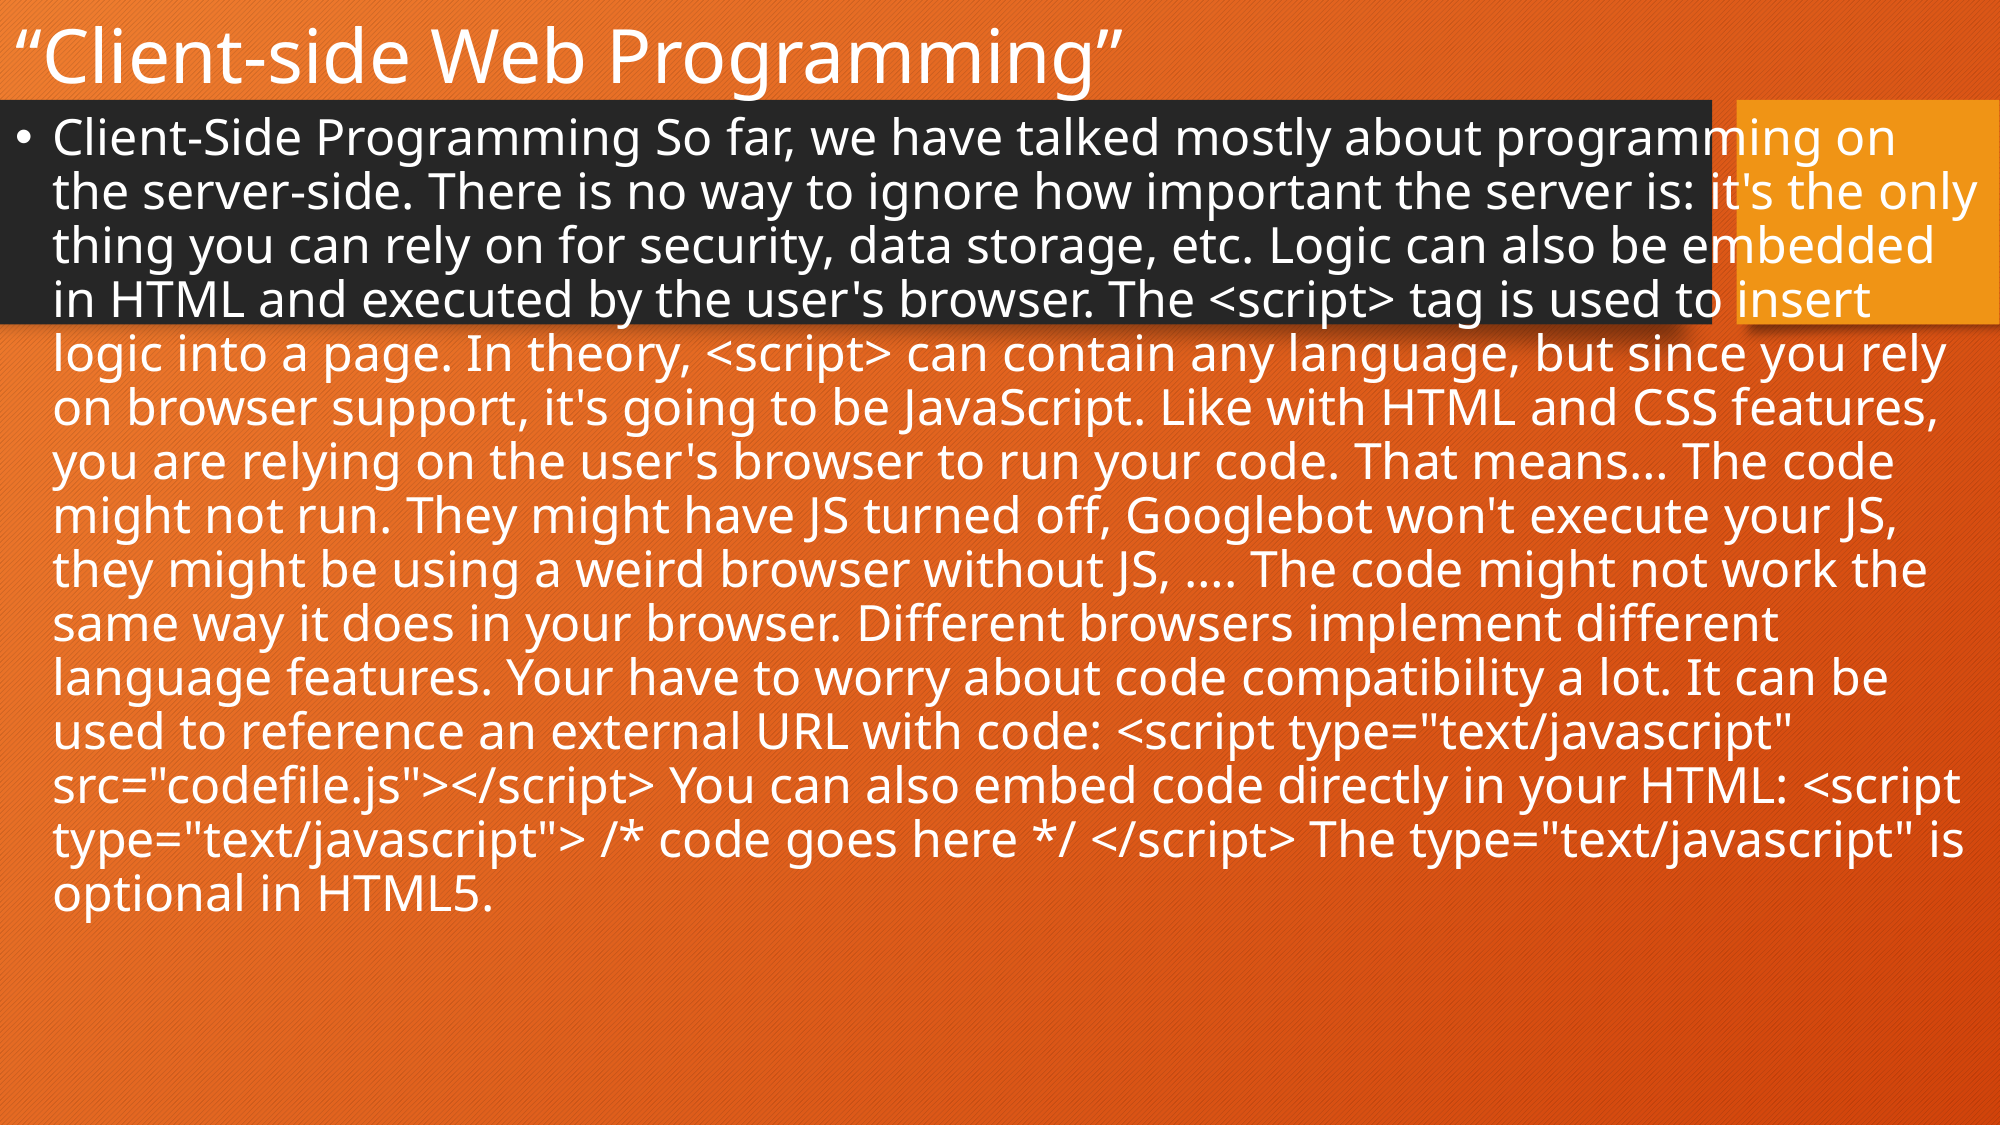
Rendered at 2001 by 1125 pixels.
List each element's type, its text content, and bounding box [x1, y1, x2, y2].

list Client-Side Programming So far, we have talked mostly about programming on the server-side. There is no way to ignore how important the server is: it's the only thing you can rely on for security, data storage, etc. Logic can also be embedded in HTML and executed by the user's browser. The <script> tag is used to insert logic into a page. In theory, <script> can contain any language, but since you rely on browser support, it's going to be JavaScript. Like with HTML and CSS features, you are relying on the user's browser to run your code. That means… The code might not run. They might have JS turned off, Googlebot won't execute your JS, they might be using a weird browser without JS, …. The code might not work the same way it does in your browser. Different browsers implement different language features. Your have to worry about code compatibility a lot. It can be used to reference an external URL with code: <script type="text/javascript" src="codefile.js"></script> You can also embed code directly in your HTML: <script type="text/javascript"> /* code goes here */ </script> The type="text/javascript" is optional in HTML5. [0, 105, 2000, 1125]
title “Client-side Web Programming” [0, 0, 1561, 105]
